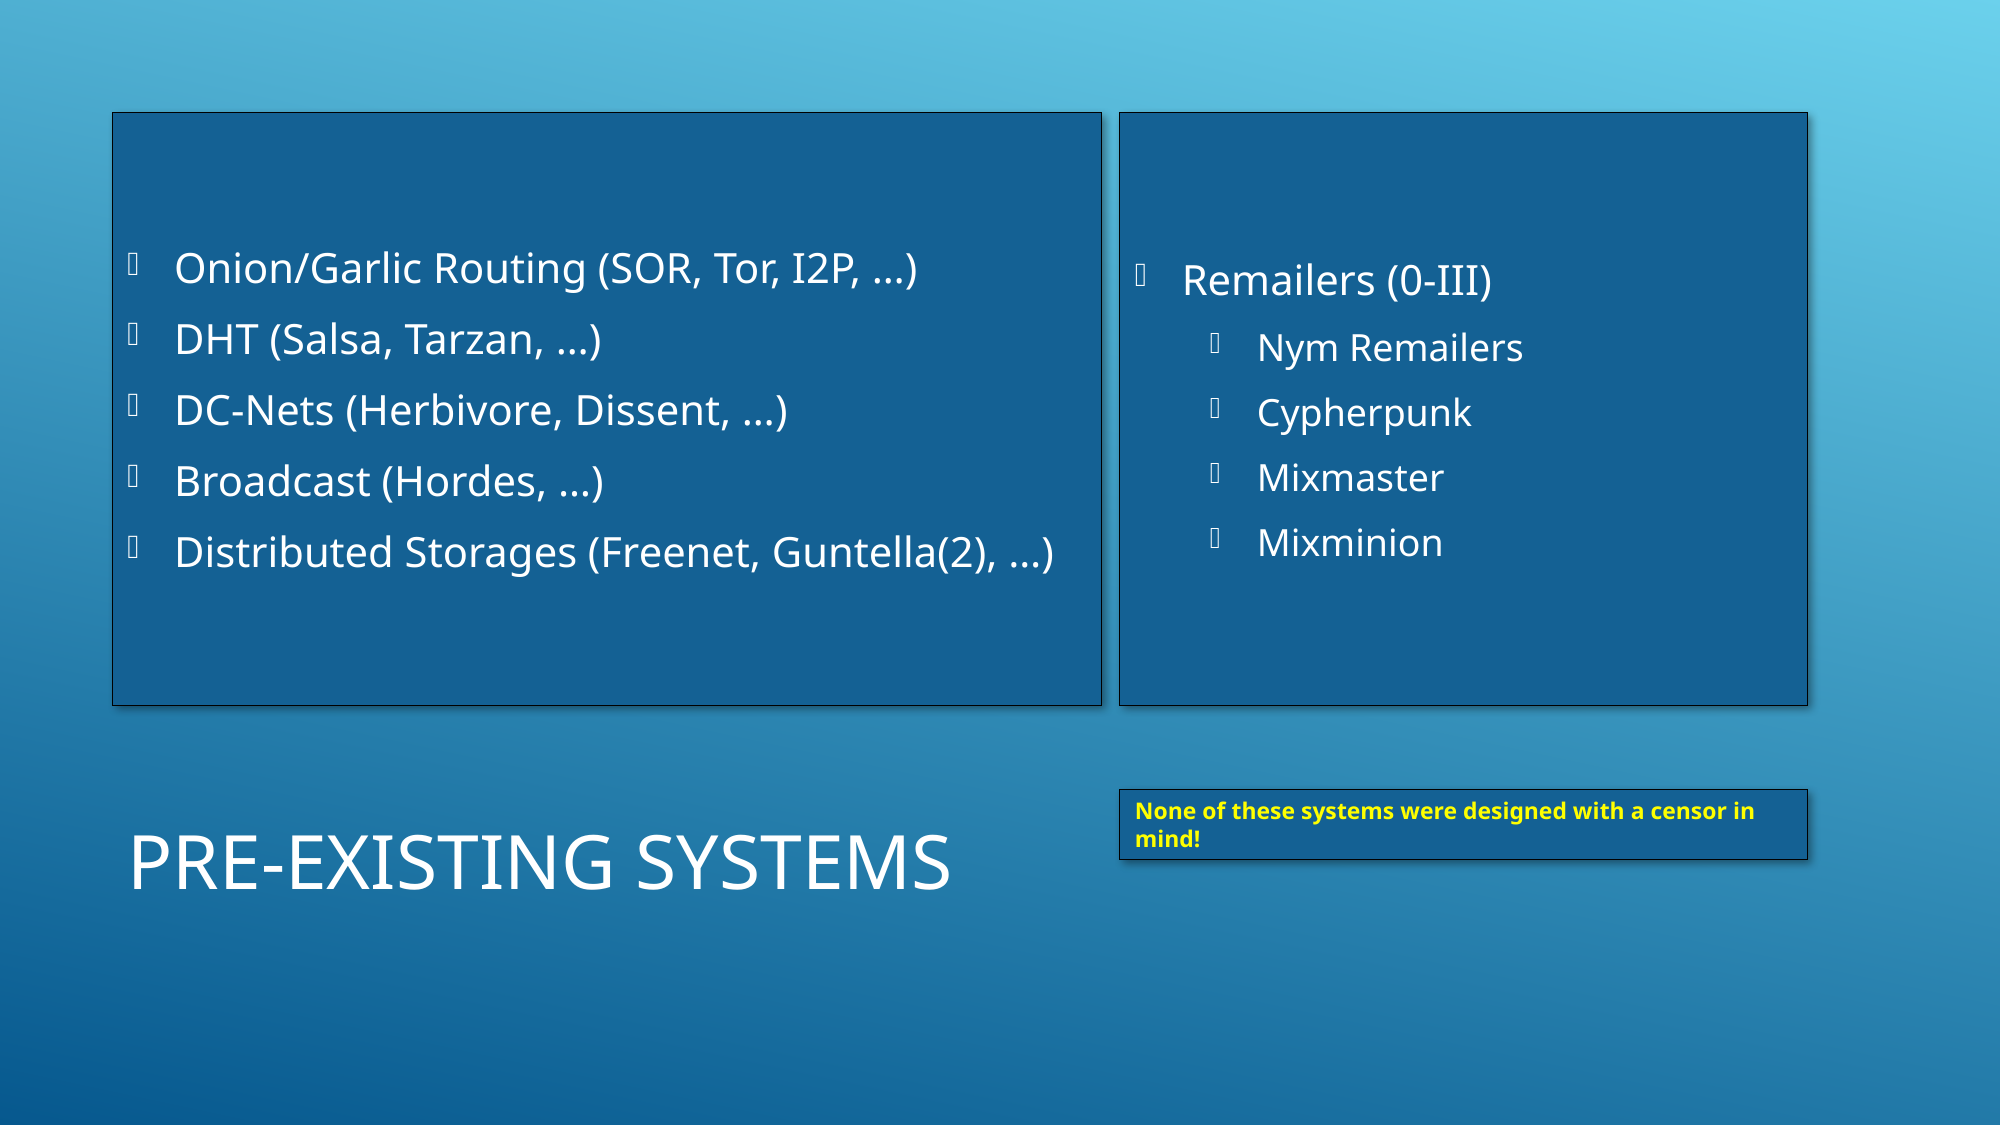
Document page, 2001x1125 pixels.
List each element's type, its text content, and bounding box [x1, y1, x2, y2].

text_box Onion/Garlic Routing (SOR, Tor, I2P, …) DHT (Salsa, Tarzan, …) DC-Nets (Herbivore, Dissent, …) Broadcast (Hordes, …) Distributed Storages (Freenet, Guntella(2), …) [112, 112, 1102, 706]
text_box None of these systems were designed with a censor in mind! [1119, 789, 1808, 860]
list Remailers (0-III) Nym Remailers Cypherpunk Mixmaster Mixminion [1119, 112, 1808, 706]
title Pre-Existing Systems [112, 736, 1513, 984]
